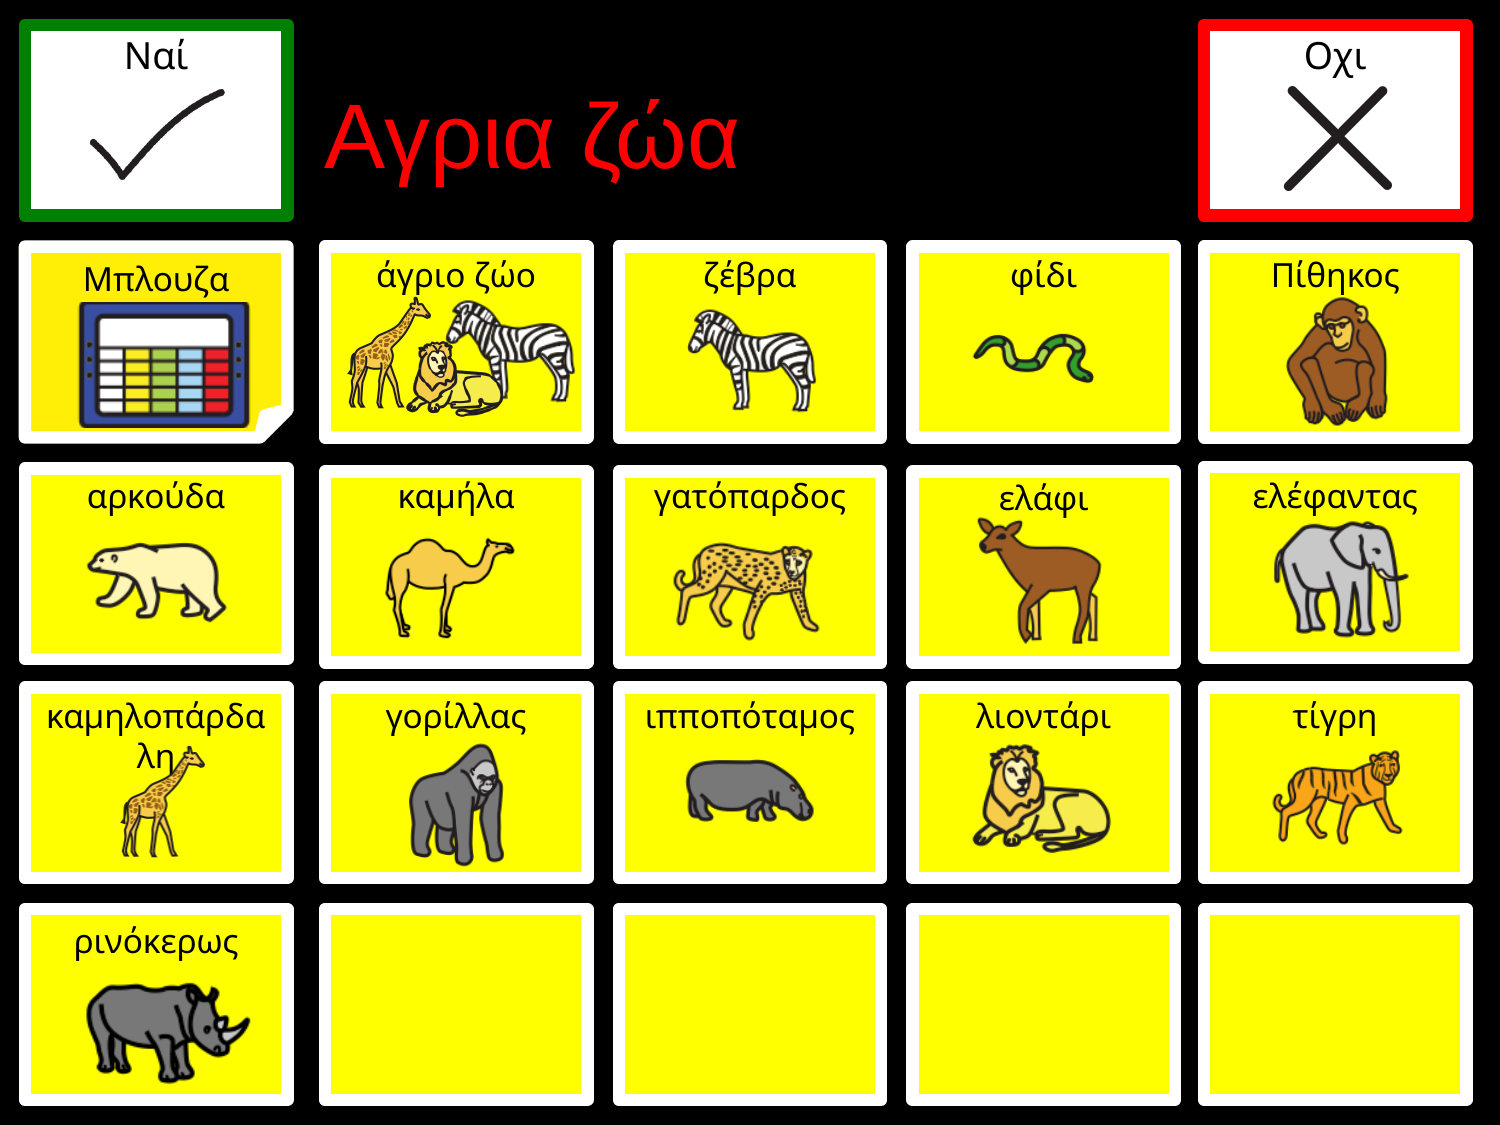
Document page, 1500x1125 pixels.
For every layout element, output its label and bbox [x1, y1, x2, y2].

picture [1264, 287, 1413, 436]
text_box [618, 468, 882, 663]
picture [1262, 499, 1422, 659]
text_box [1203, 687, 1467, 879]
picture [99, 737, 228, 865]
text_box [1203, 466, 1467, 658]
title [324, 36, 857, 241]
picture [963, 721, 1121, 879]
picture [674, 283, 829, 438]
picture [62, 301, 267, 429]
text_box [618, 908, 882, 1101]
text_box [912, 246, 1176, 438]
picture [374, 512, 526, 663]
picture [74, 53, 238, 216]
text_box [324, 908, 588, 1101]
picture [74, 937, 262, 1125]
text_box [24, 245, 289, 439]
text_box [1203, 24, 1467, 216]
text_box [912, 908, 1176, 1101]
text_box [24, 24, 288, 216]
picture [325, 274, 588, 436]
picture [1274, 74, 1403, 203]
picture [1261, 721, 1413, 873]
text_box [24, 908, 288, 1101]
text_box [912, 469, 1176, 663]
text_box [912, 687, 1176, 879]
text_box [324, 468, 588, 663]
text_box [618, 687, 882, 879]
text_box [618, 246, 882, 438]
text_box [324, 246, 588, 438]
picture [389, 737, 526, 873]
text_box [24, 467, 288, 660]
picture [962, 499, 1119, 657]
picture [963, 288, 1104, 429]
picture [675, 716, 825, 865]
text_box [1203, 908, 1467, 1101]
text_box [1203, 246, 1467, 438]
picture [662, 507, 830, 676]
text_box [324, 687, 588, 879]
text_box [24, 687, 288, 879]
picture [74, 499, 238, 663]
